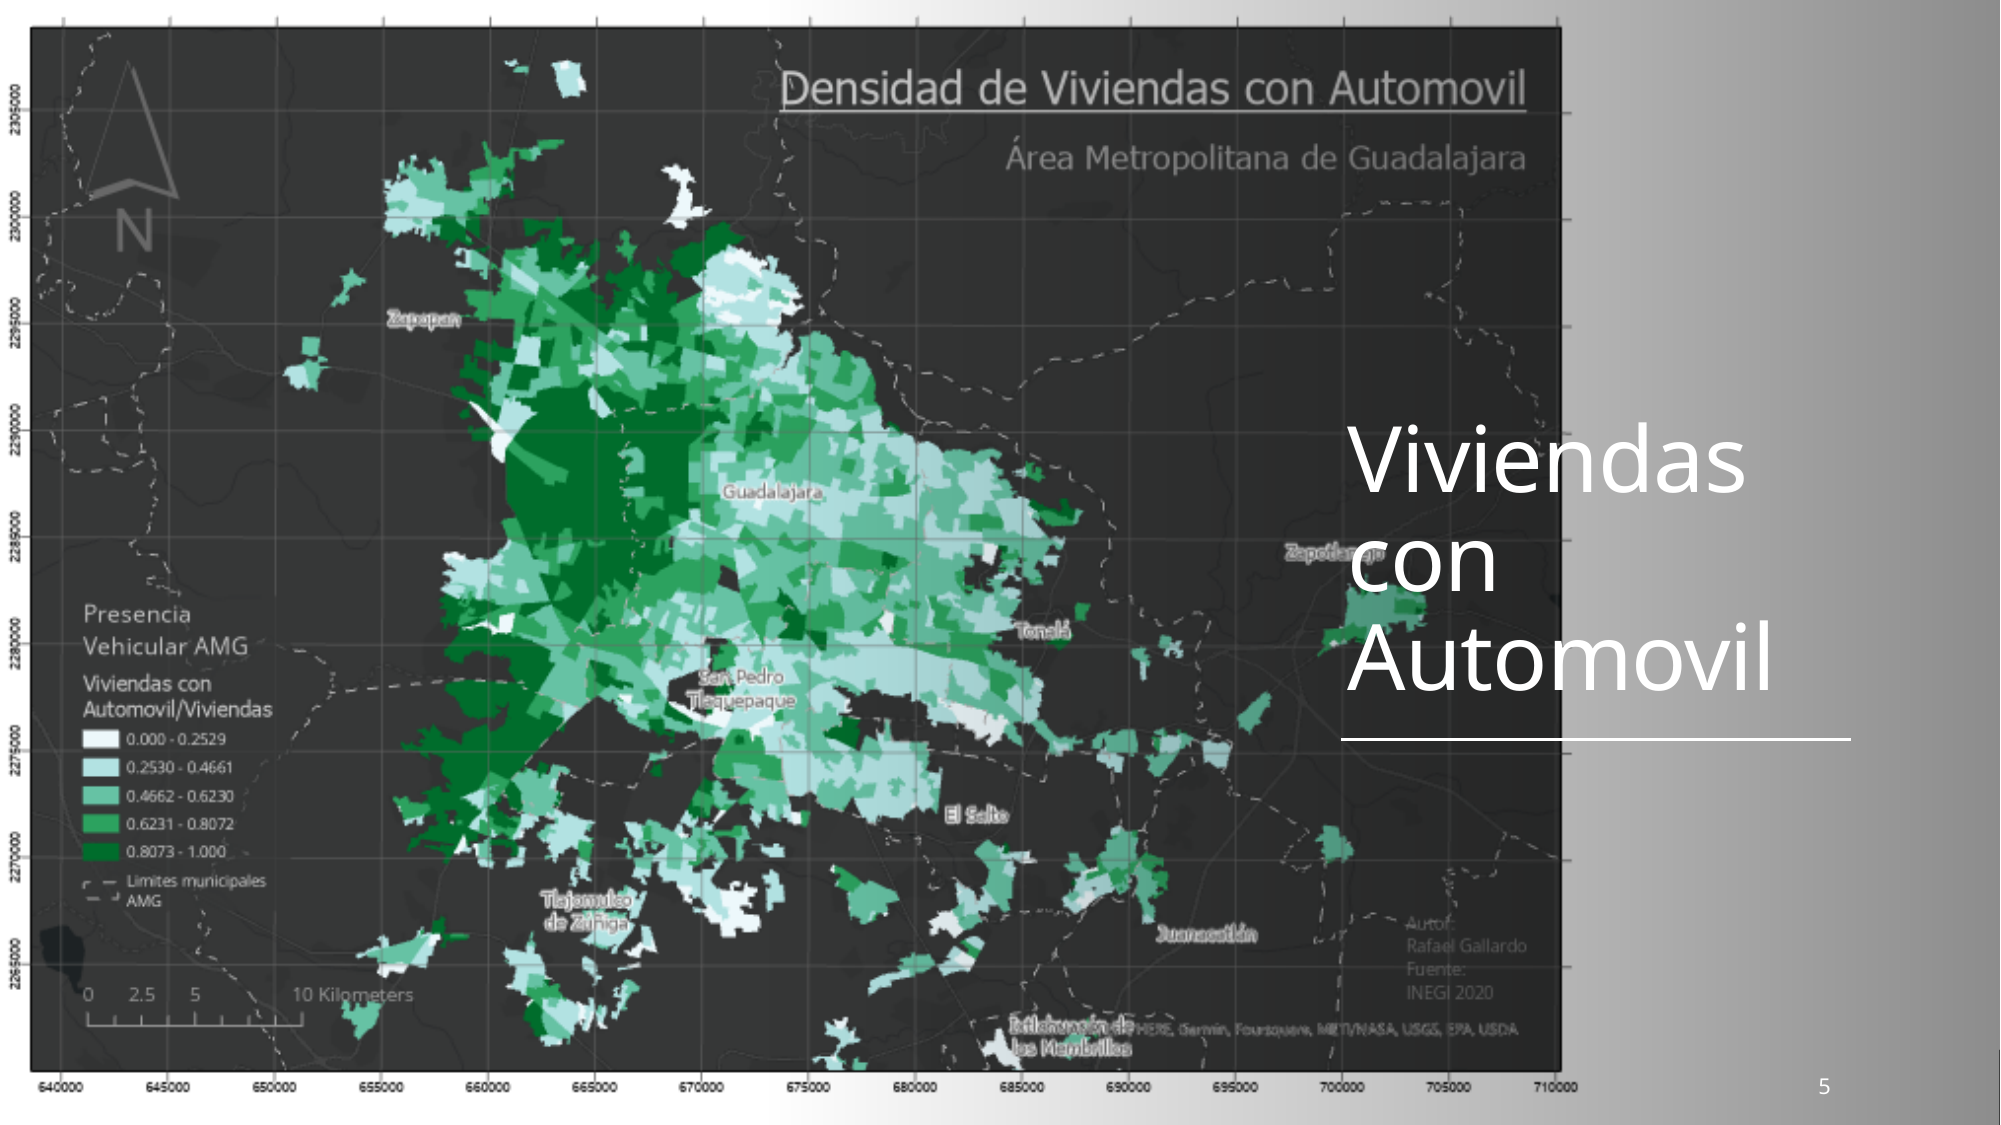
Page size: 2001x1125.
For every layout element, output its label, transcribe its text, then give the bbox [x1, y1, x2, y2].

text_box [1597, 0, 2000, 1125]
slide_number 5 [1803, 1057, 1932, 1118]
title Viviendas con Automovil [1597, 242, 1860, 718]
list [0, 0, 1591, 1123]
